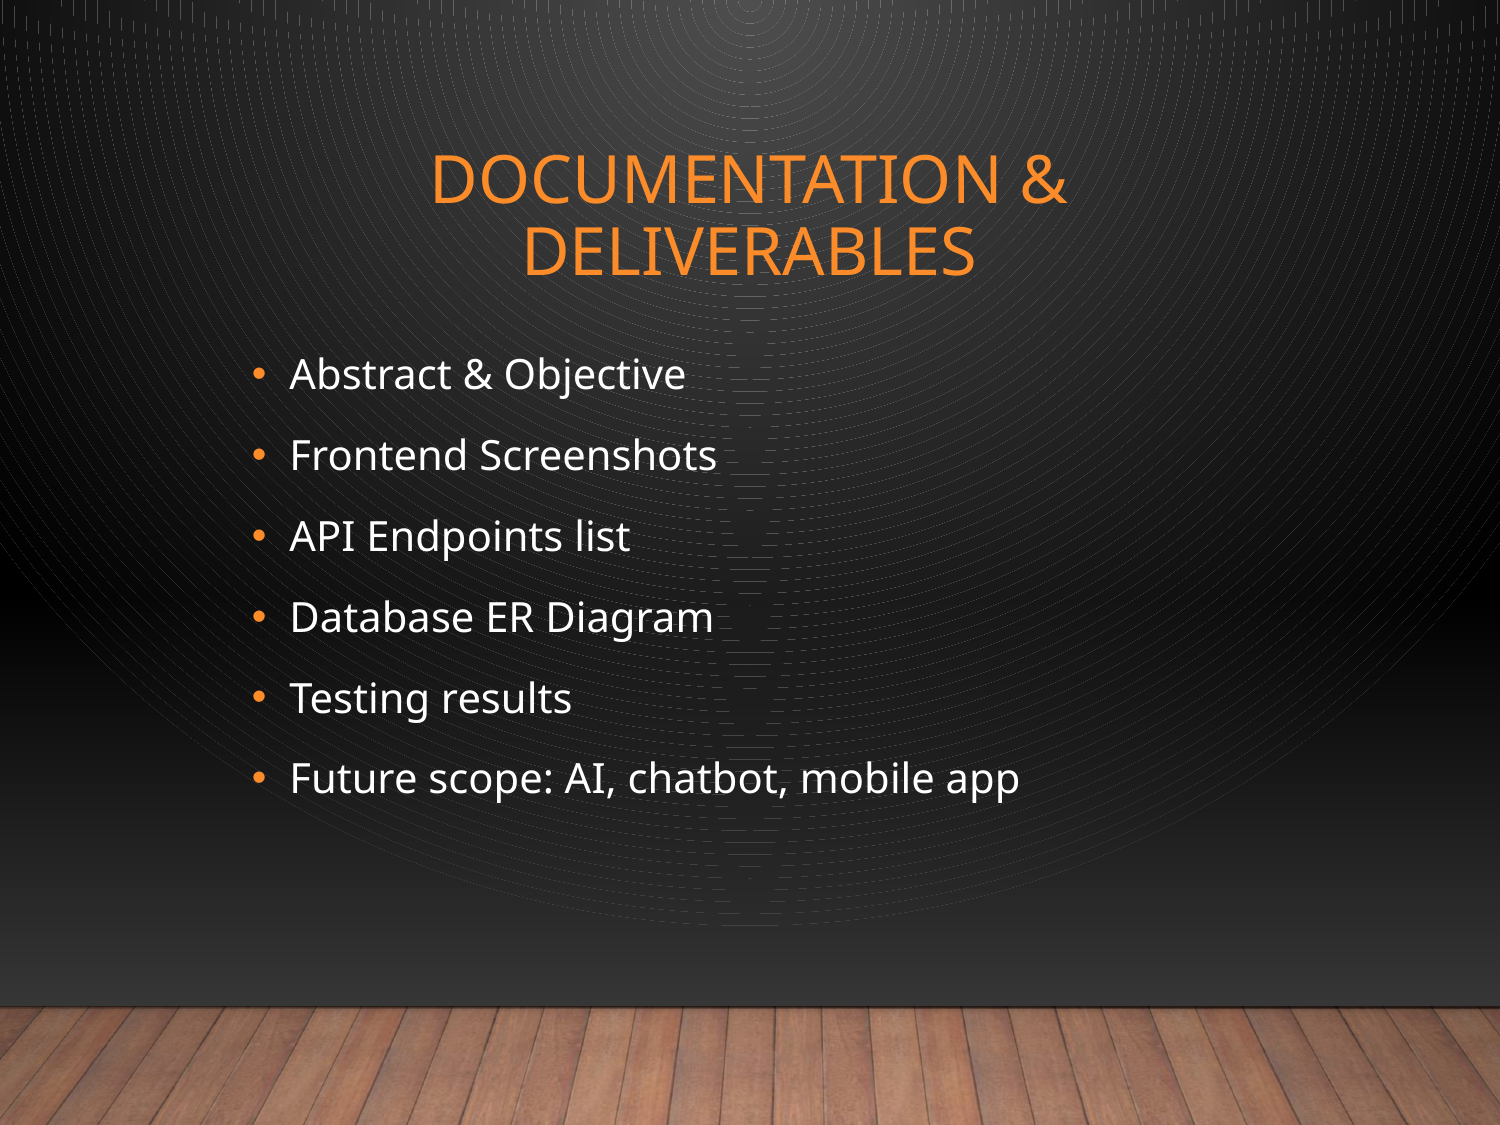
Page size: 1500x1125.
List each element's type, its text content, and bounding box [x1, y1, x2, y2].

picture [0, 1006, 1500, 1125]
list Abstract & Objective Frontend Screenshots API Endpoints list Database ER Diagram Testing results Future scope: AI, chatbot, mobile app [236, 330, 1263, 897]
title Documentation & Deliverables [236, 131, 1263, 305]
